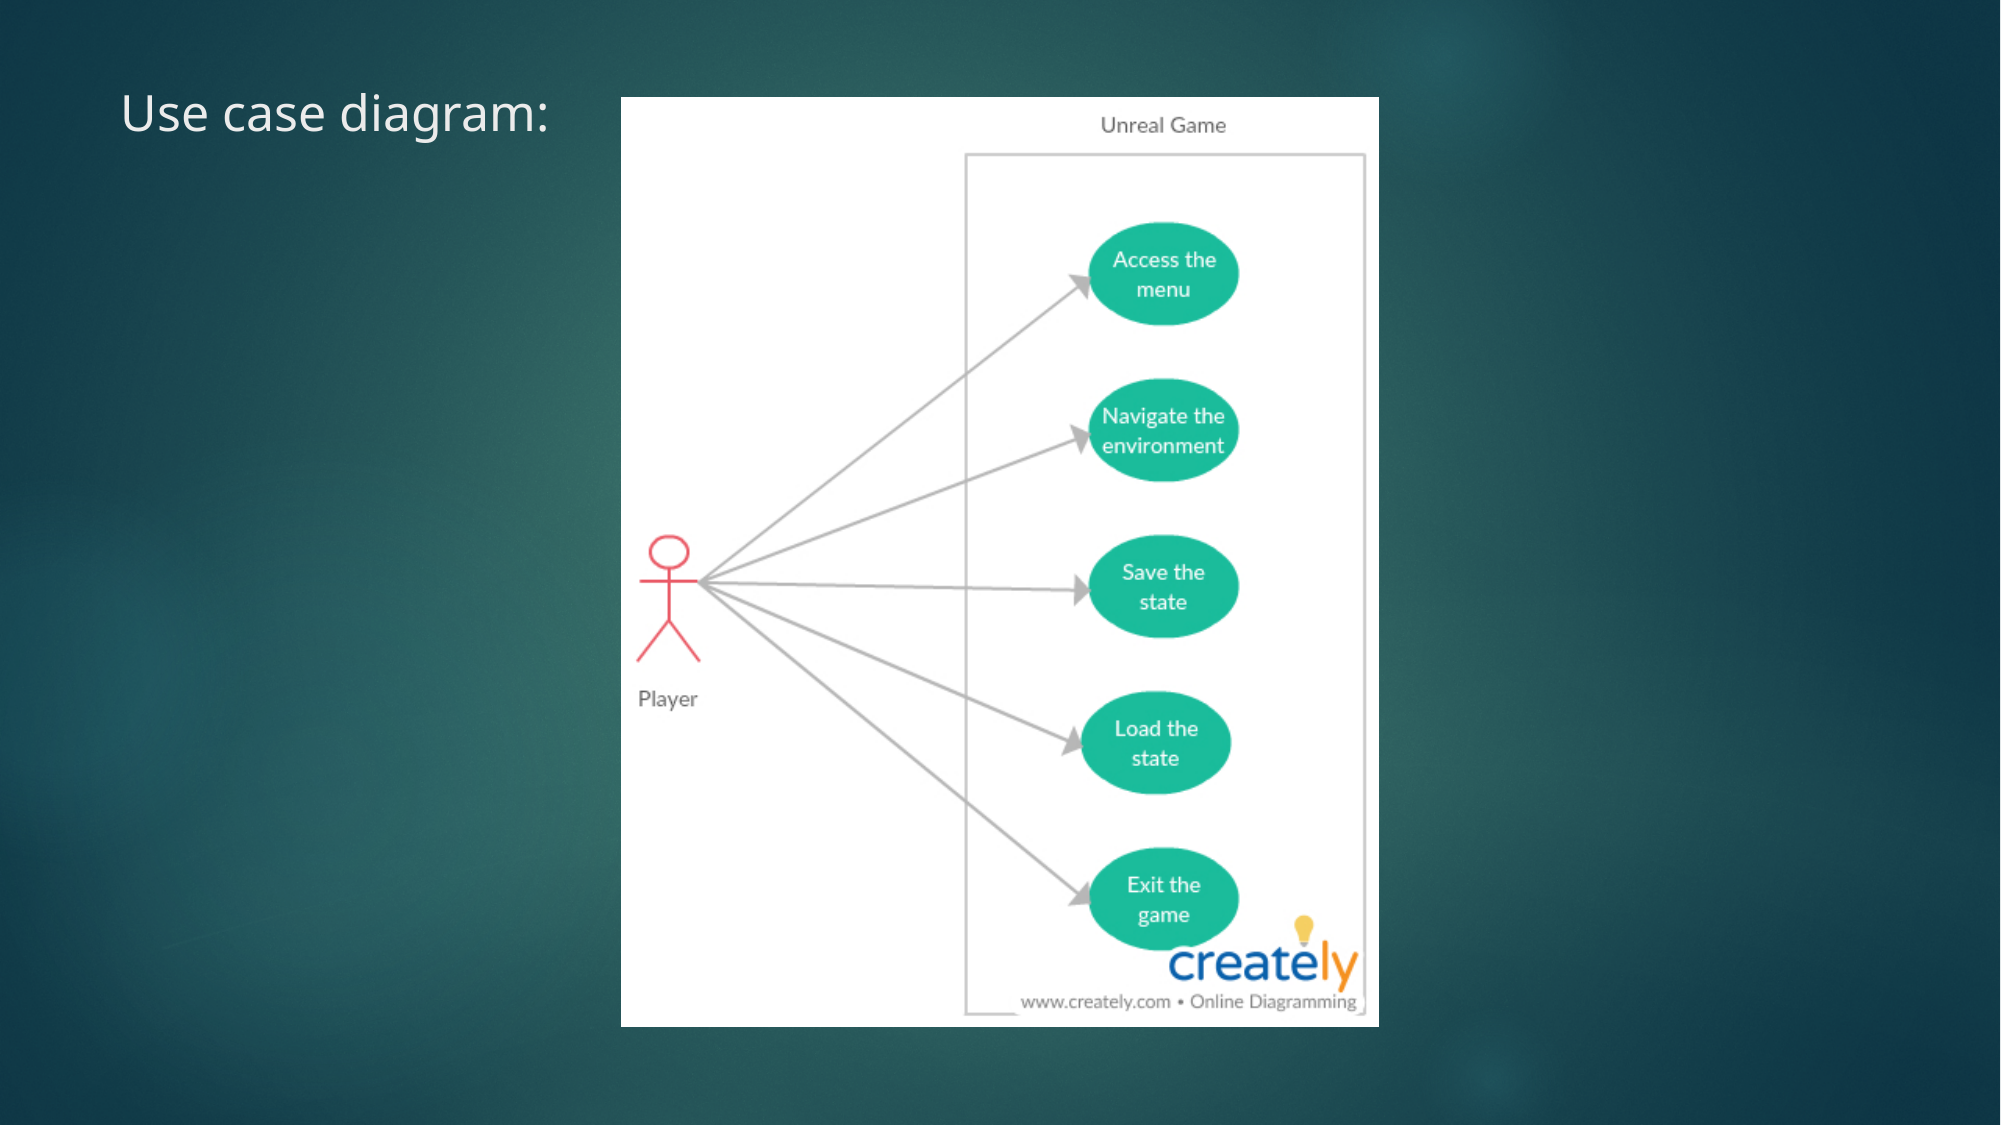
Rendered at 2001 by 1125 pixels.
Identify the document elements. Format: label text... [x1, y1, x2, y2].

picture [0, 0, 2001, 1125]
text_box Use case diagram: [105, 74, 1649, 304]
